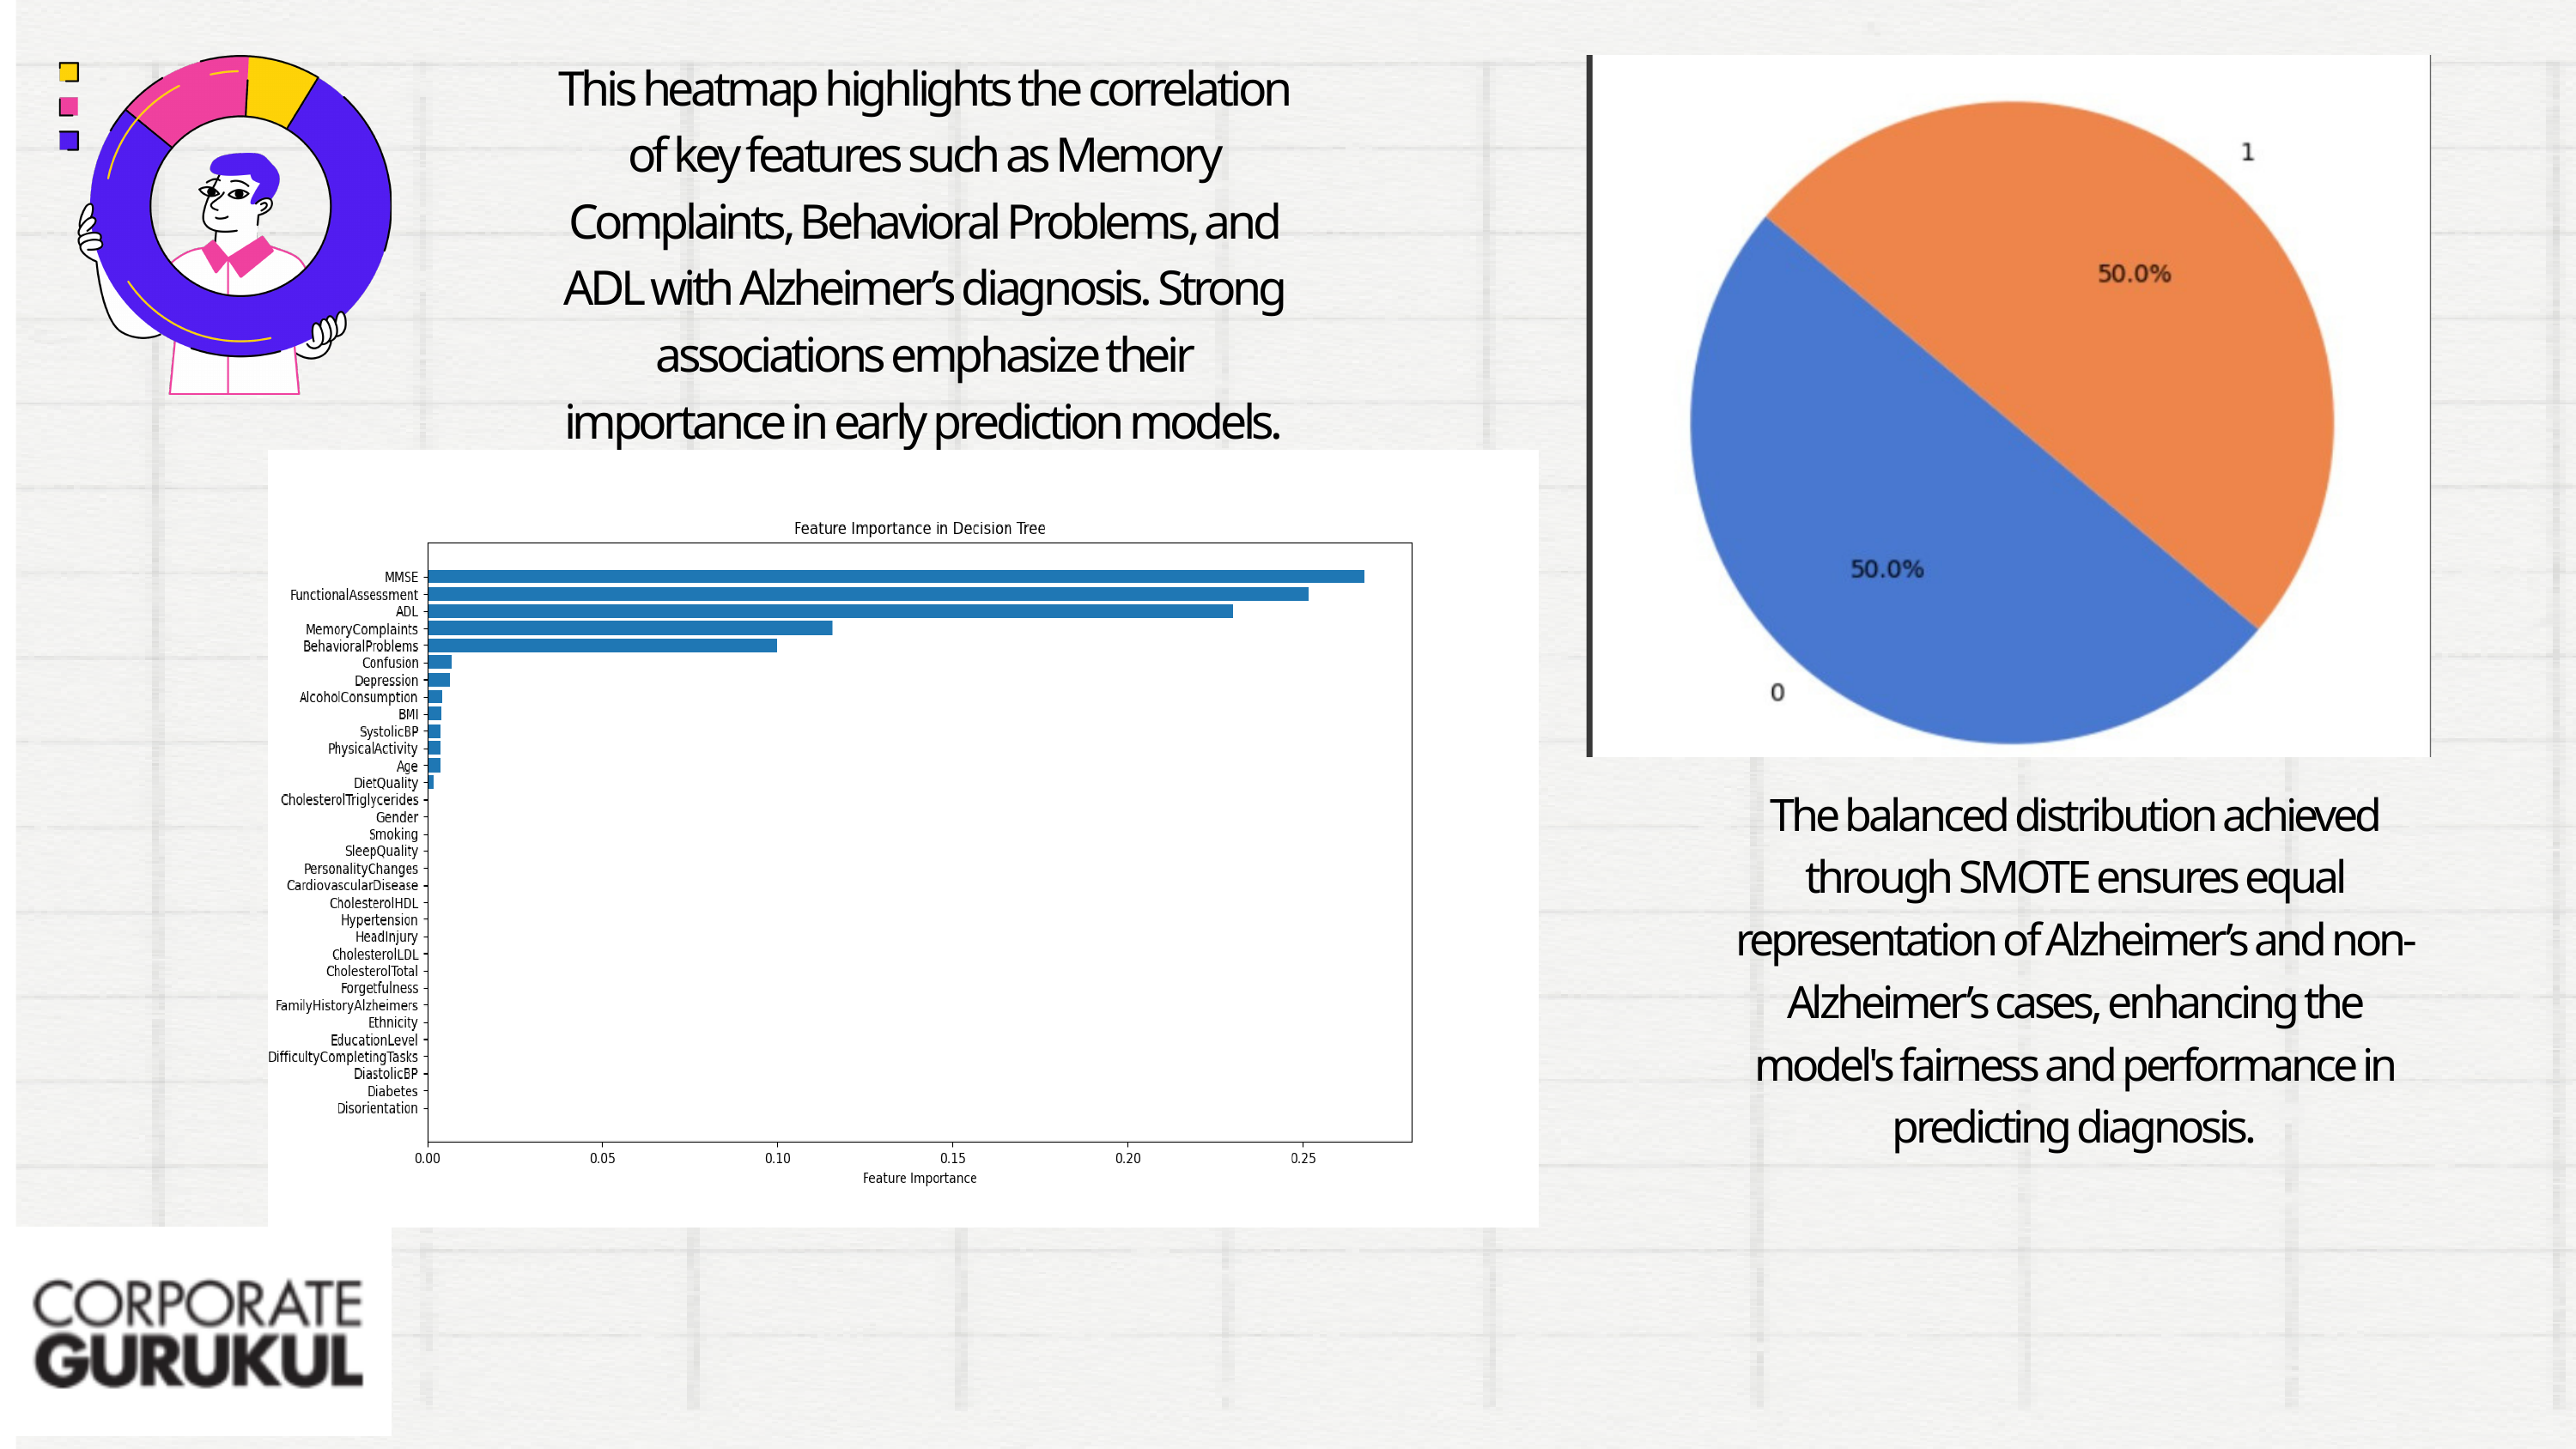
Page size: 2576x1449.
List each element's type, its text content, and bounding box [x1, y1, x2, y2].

text_box [58, 55, 392, 395]
text_box [1586, 55, 2432, 757]
text_box This heatmap highlights the correlation of key features such as Memory Complaints, Behavioral Problems, and ADL with Alzheimer’s diagnosis. Strong associations emphasize their importance in early prediction models. [544, 48, 1304, 449]
text_box The balanced distribution achieved through SMOTE ensures equal representation of Alzheimer’s and non-Alzheimer’s cases, enhancing the model's fairness and performance in predicting diagnosis. [1718, 777, 2432, 1153]
picture [268, 450, 1539, 1228]
text_box [15, 0, 2576, 1449]
text_box [0, 1227, 392, 1436]
